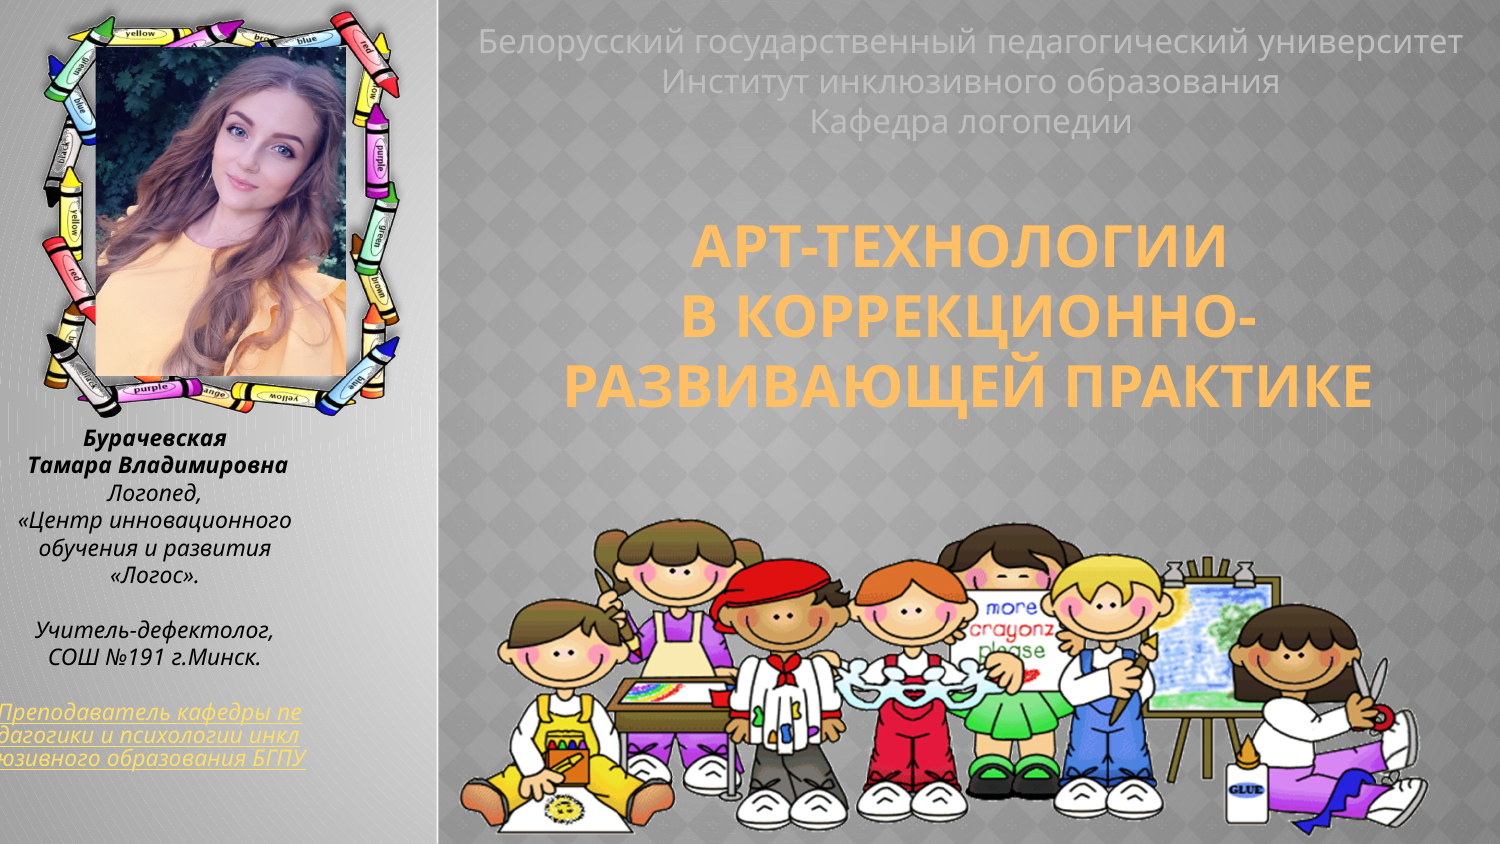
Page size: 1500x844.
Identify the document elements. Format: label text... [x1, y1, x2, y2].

text_box Бурачевская Тамара Владимировна Логопед, «Центр инновационного обучения и развития «Логос». Учитель-дефектолог, СОШ №191 г.Минск. Преподаватель кафедры педагогики и психологии инклюзивного образования БГПУ [0, 415, 329, 737]
picture [454, 508, 1437, 840]
title АРТ-ТЕХНОЛОГИИ В КОРРЕКЦИОННО-РАЗВИВАЮЩЕЙ ПРАКТИКЕ [454, 187, 1483, 420]
picture [17, 12, 424, 395]
text_box Белорусский государственный педагогический университет Институт инклюзивного образования Кафедра логопедии [442, 12, 1500, 187]
picture [42, 404, 400, 418]
